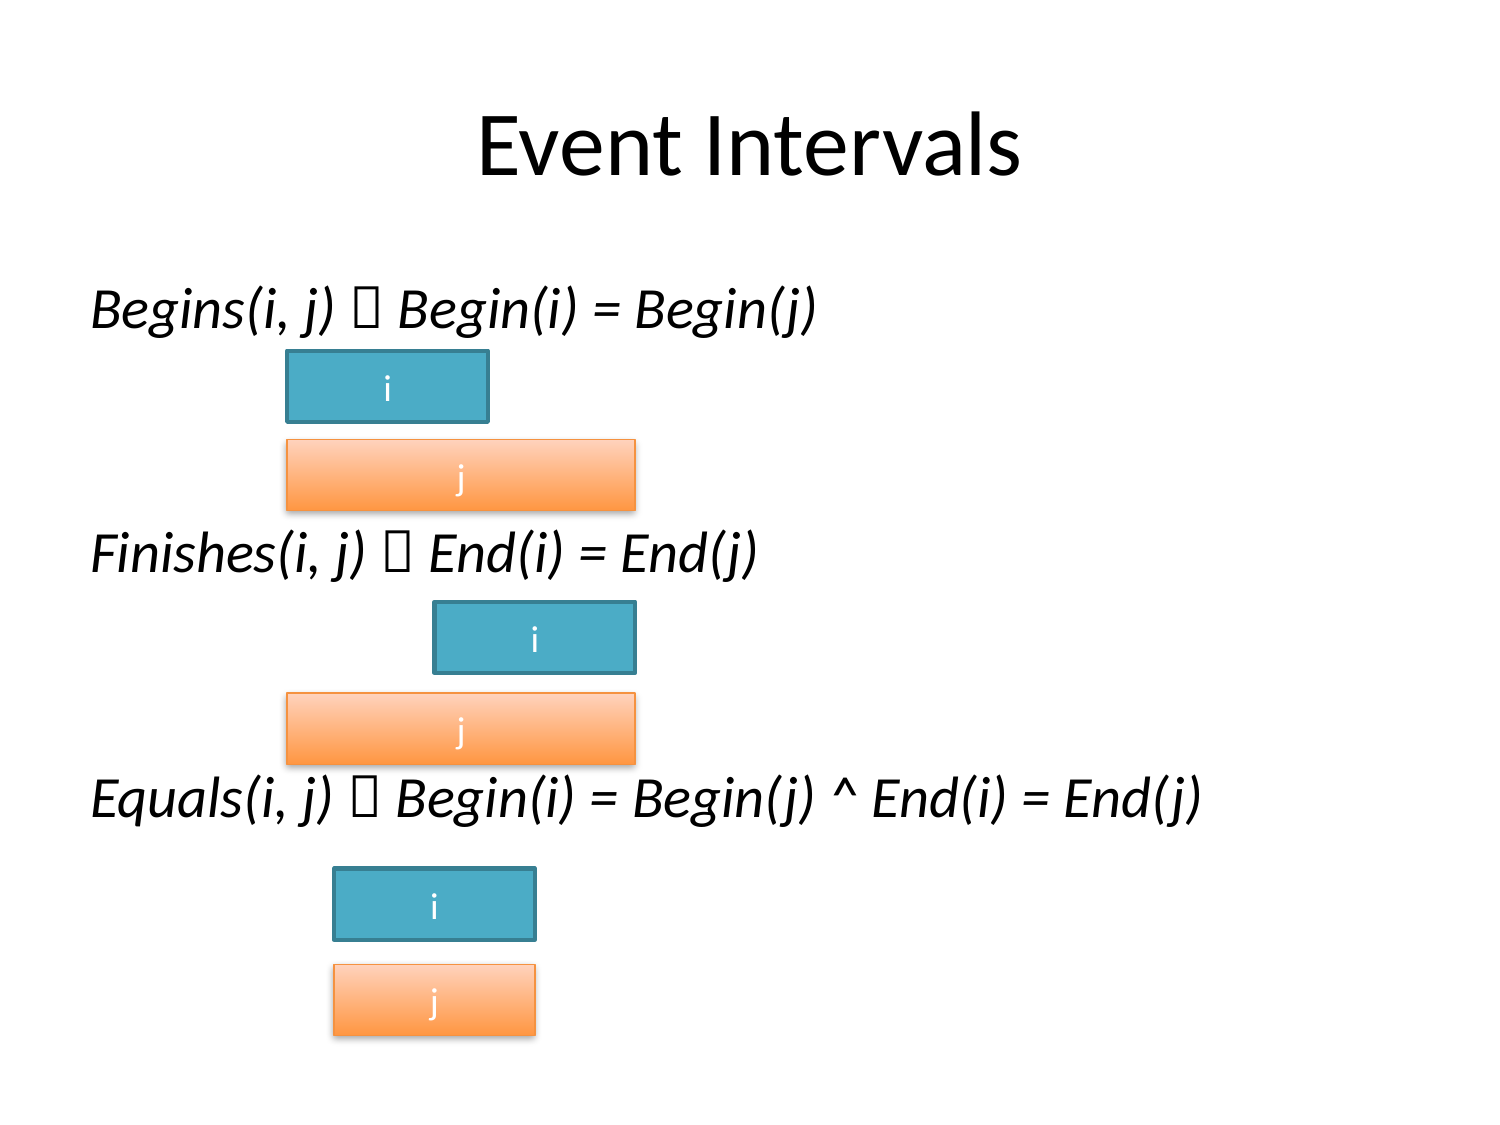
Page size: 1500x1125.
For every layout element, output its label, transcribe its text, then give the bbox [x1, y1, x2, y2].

text_box i [332, 866, 537, 942]
title Event Intervals [75, 45, 1425, 233]
text_box j [286, 692, 636, 765]
text_box i [432, 600, 637, 675]
text_box i [285, 349, 490, 424]
text_box j [333, 964, 536, 1036]
list Begins(i, j)  Begin(i) = Begin(j) Finishes(i, j)  End(i) = End(j) Equals(i, j)  Begin(i) = Begin(j) ^ End(i) = End(j) [75, 262, 1425, 1005]
text_box j [286, 439, 636, 511]
